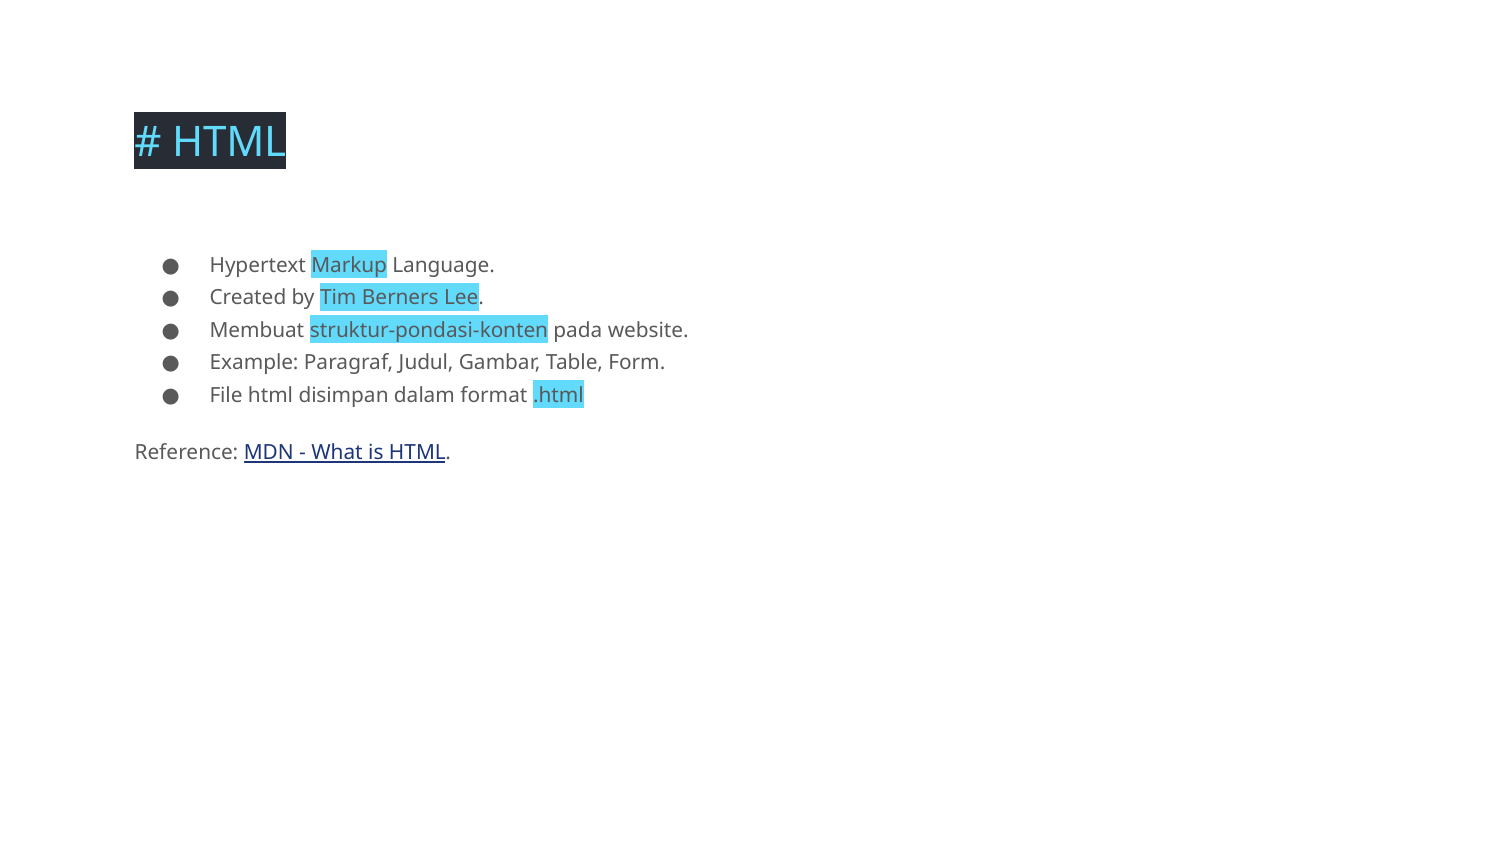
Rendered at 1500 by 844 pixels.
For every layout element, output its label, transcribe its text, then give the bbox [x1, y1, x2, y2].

list Hypertext Markup Language. Created by Tim Berners Lee. Membuat struktur-pondasi-konten pada website. Example: Paragraf, Judul, Gambar, Table, Form. File html disimpan dalam format .html Reference: MDN - What is HTML. [119, 230, 1381, 712]
title # HTML [119, 97, 1381, 185]
